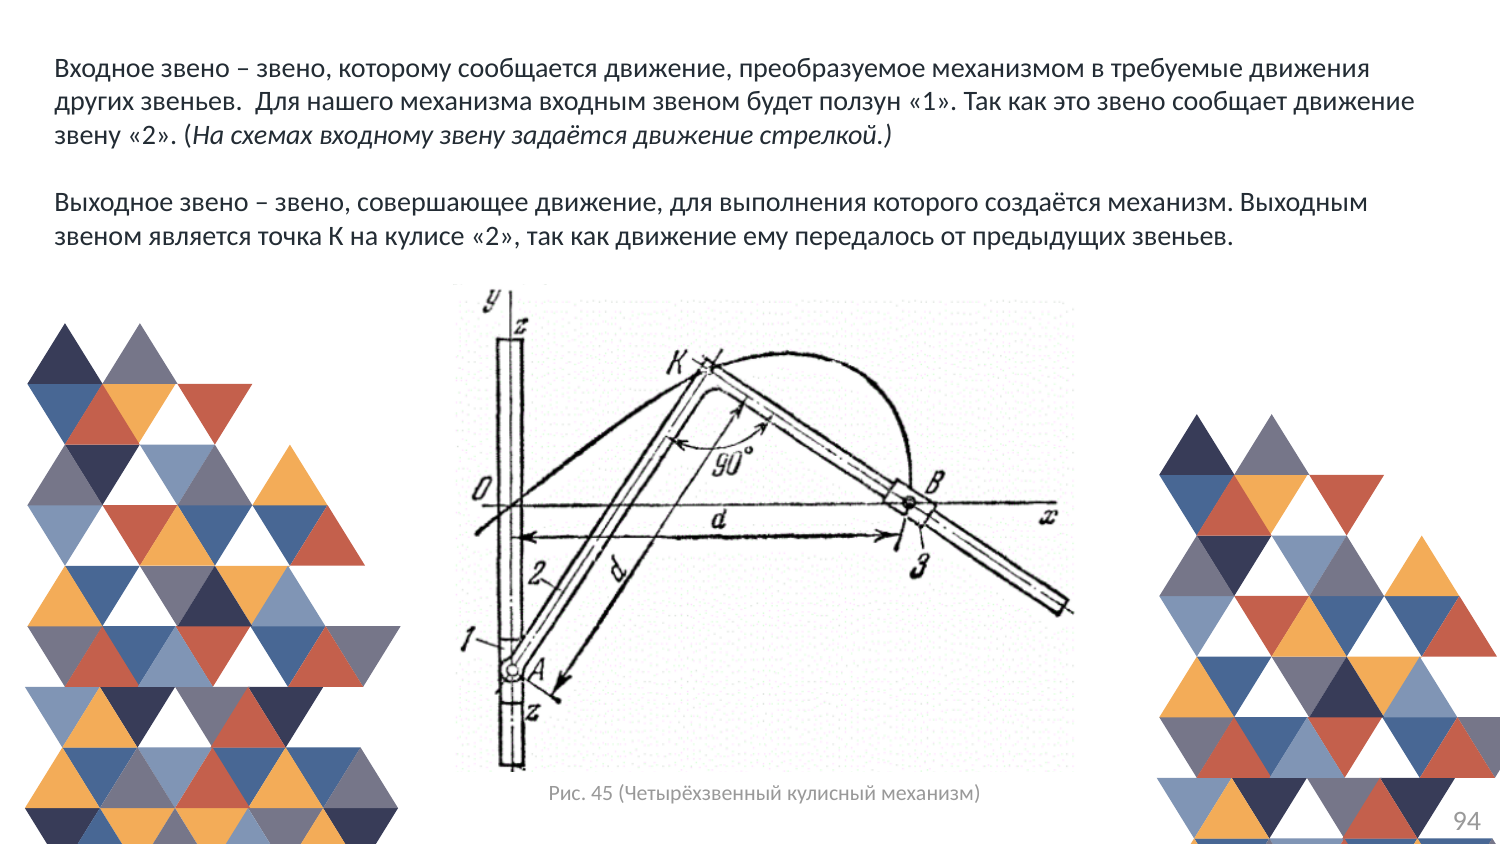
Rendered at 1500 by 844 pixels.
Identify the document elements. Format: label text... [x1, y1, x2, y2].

text_box Рис. 45 (Четырёхзвенный кулисный механизм) [529, 780, 1000, 813]
text_box Входное звено – звено, которому сообщается движение, преобразуемое механизмом в требуемые движения других звеньев. Для нашего механизма входным звеном будет ползун «1». Так как это звено сообщает движение звену «2». (На схемах входному звену задаётся движение стрелкой.) Выходное звено – звено, совершающее движение, для выполнения которого создаётся механизм. Выходным звеном является точка К на кулисе «2», так как движение ему передалось от предыдущих звеньев. [39, 41, 1435, 259]
picture [452, 284, 1077, 772]
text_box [1071, 498, 1500, 844]
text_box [0, 407, 486, 784]
